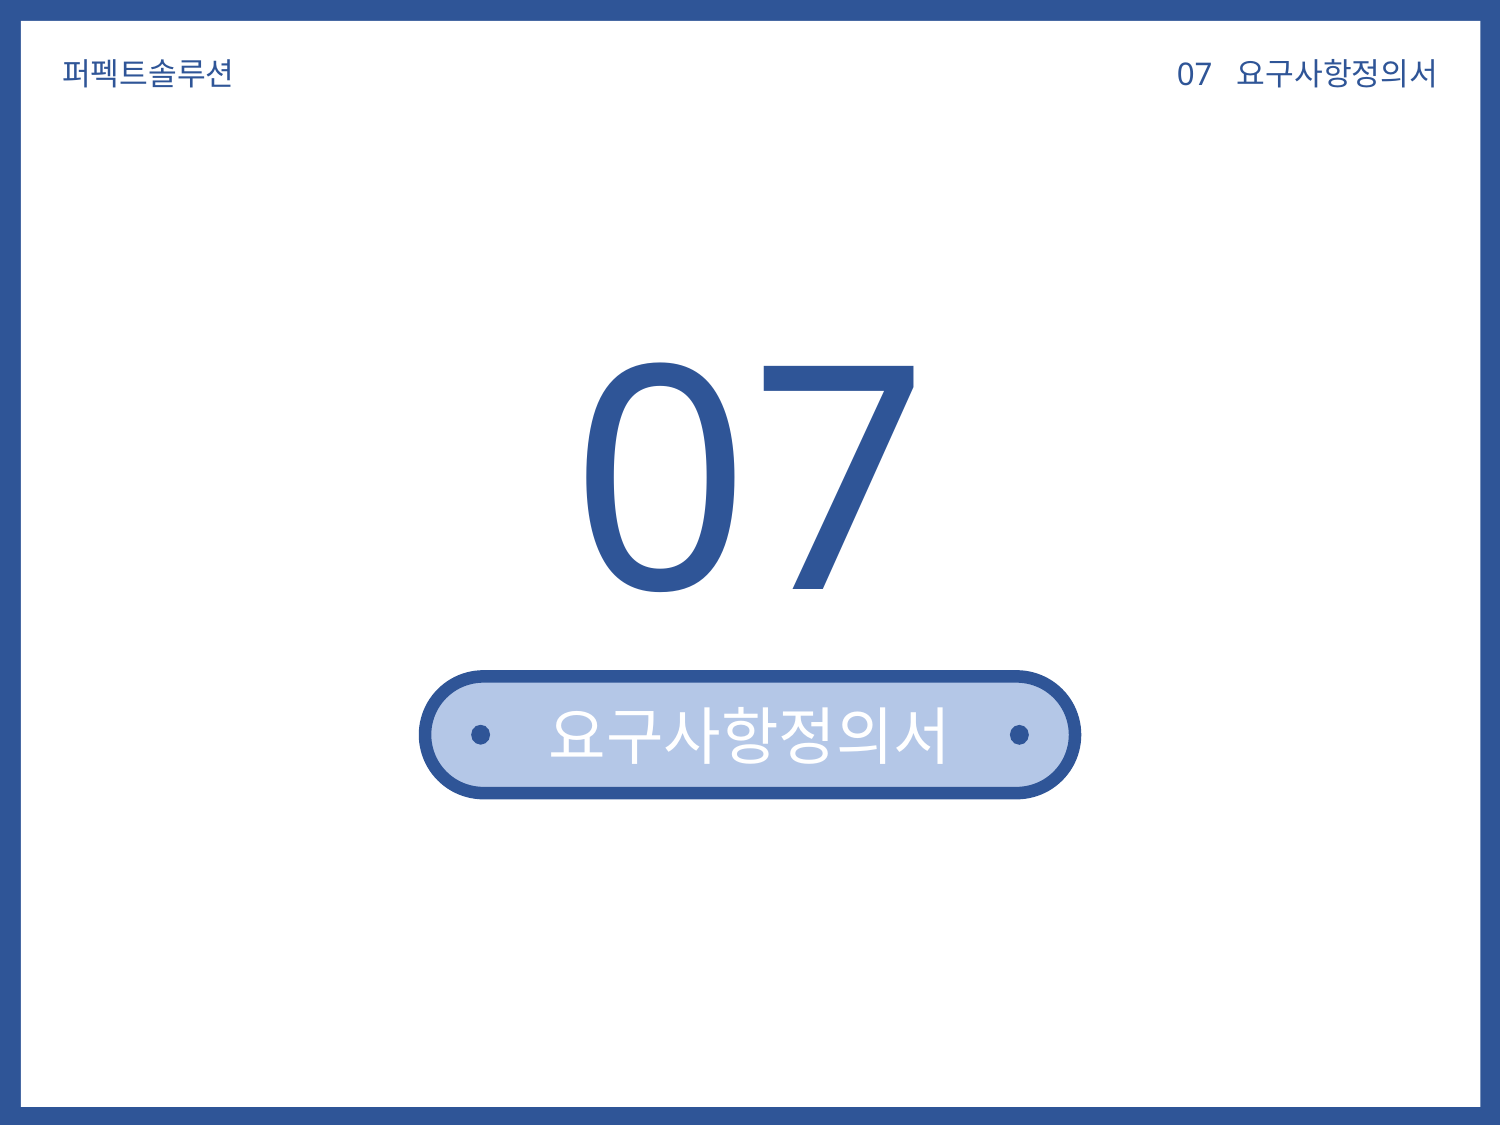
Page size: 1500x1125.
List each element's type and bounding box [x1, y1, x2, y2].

text_box [0, 0, 1500, 1125]
